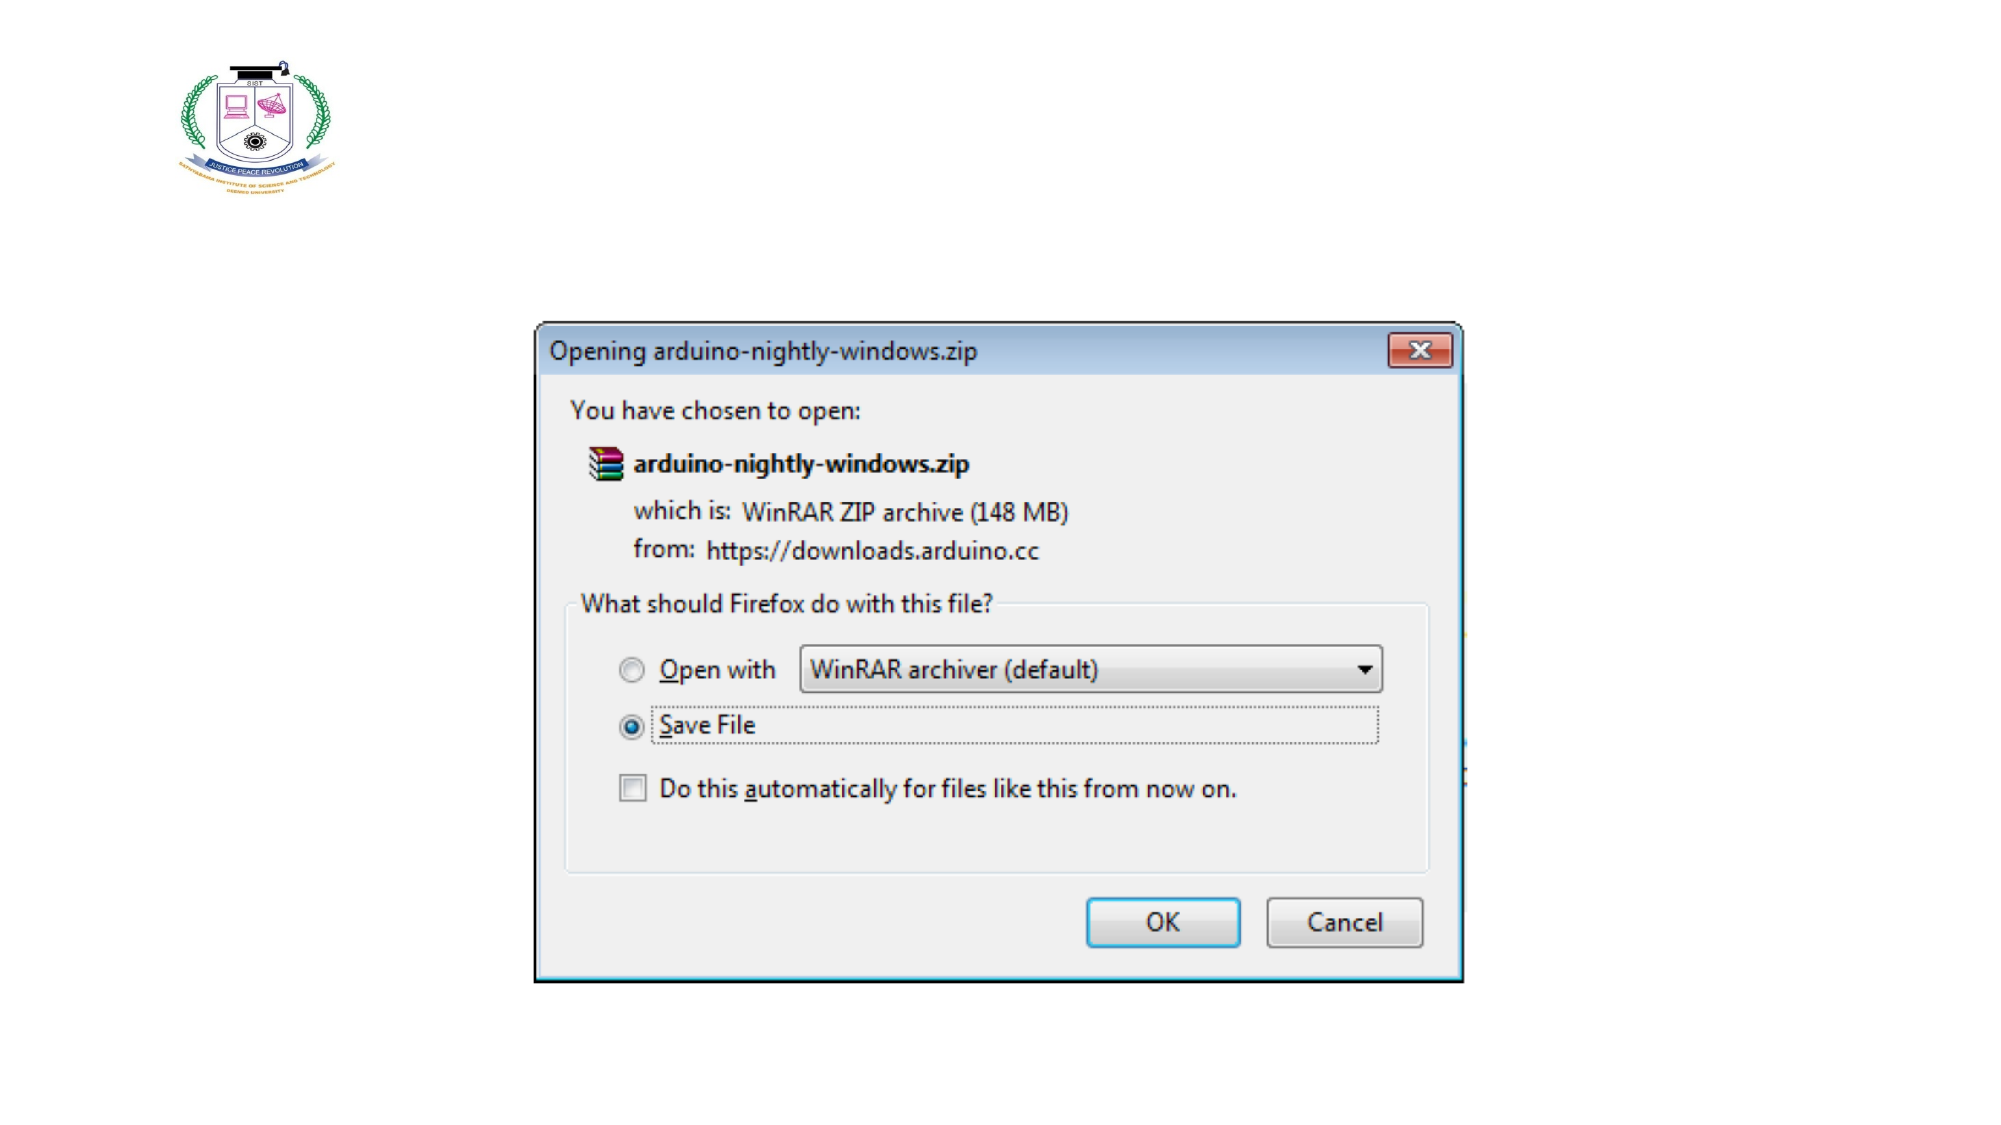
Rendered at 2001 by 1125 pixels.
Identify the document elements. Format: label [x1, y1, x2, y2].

list [513, 299, 1487, 1014]
picture [175, 57, 340, 198]
